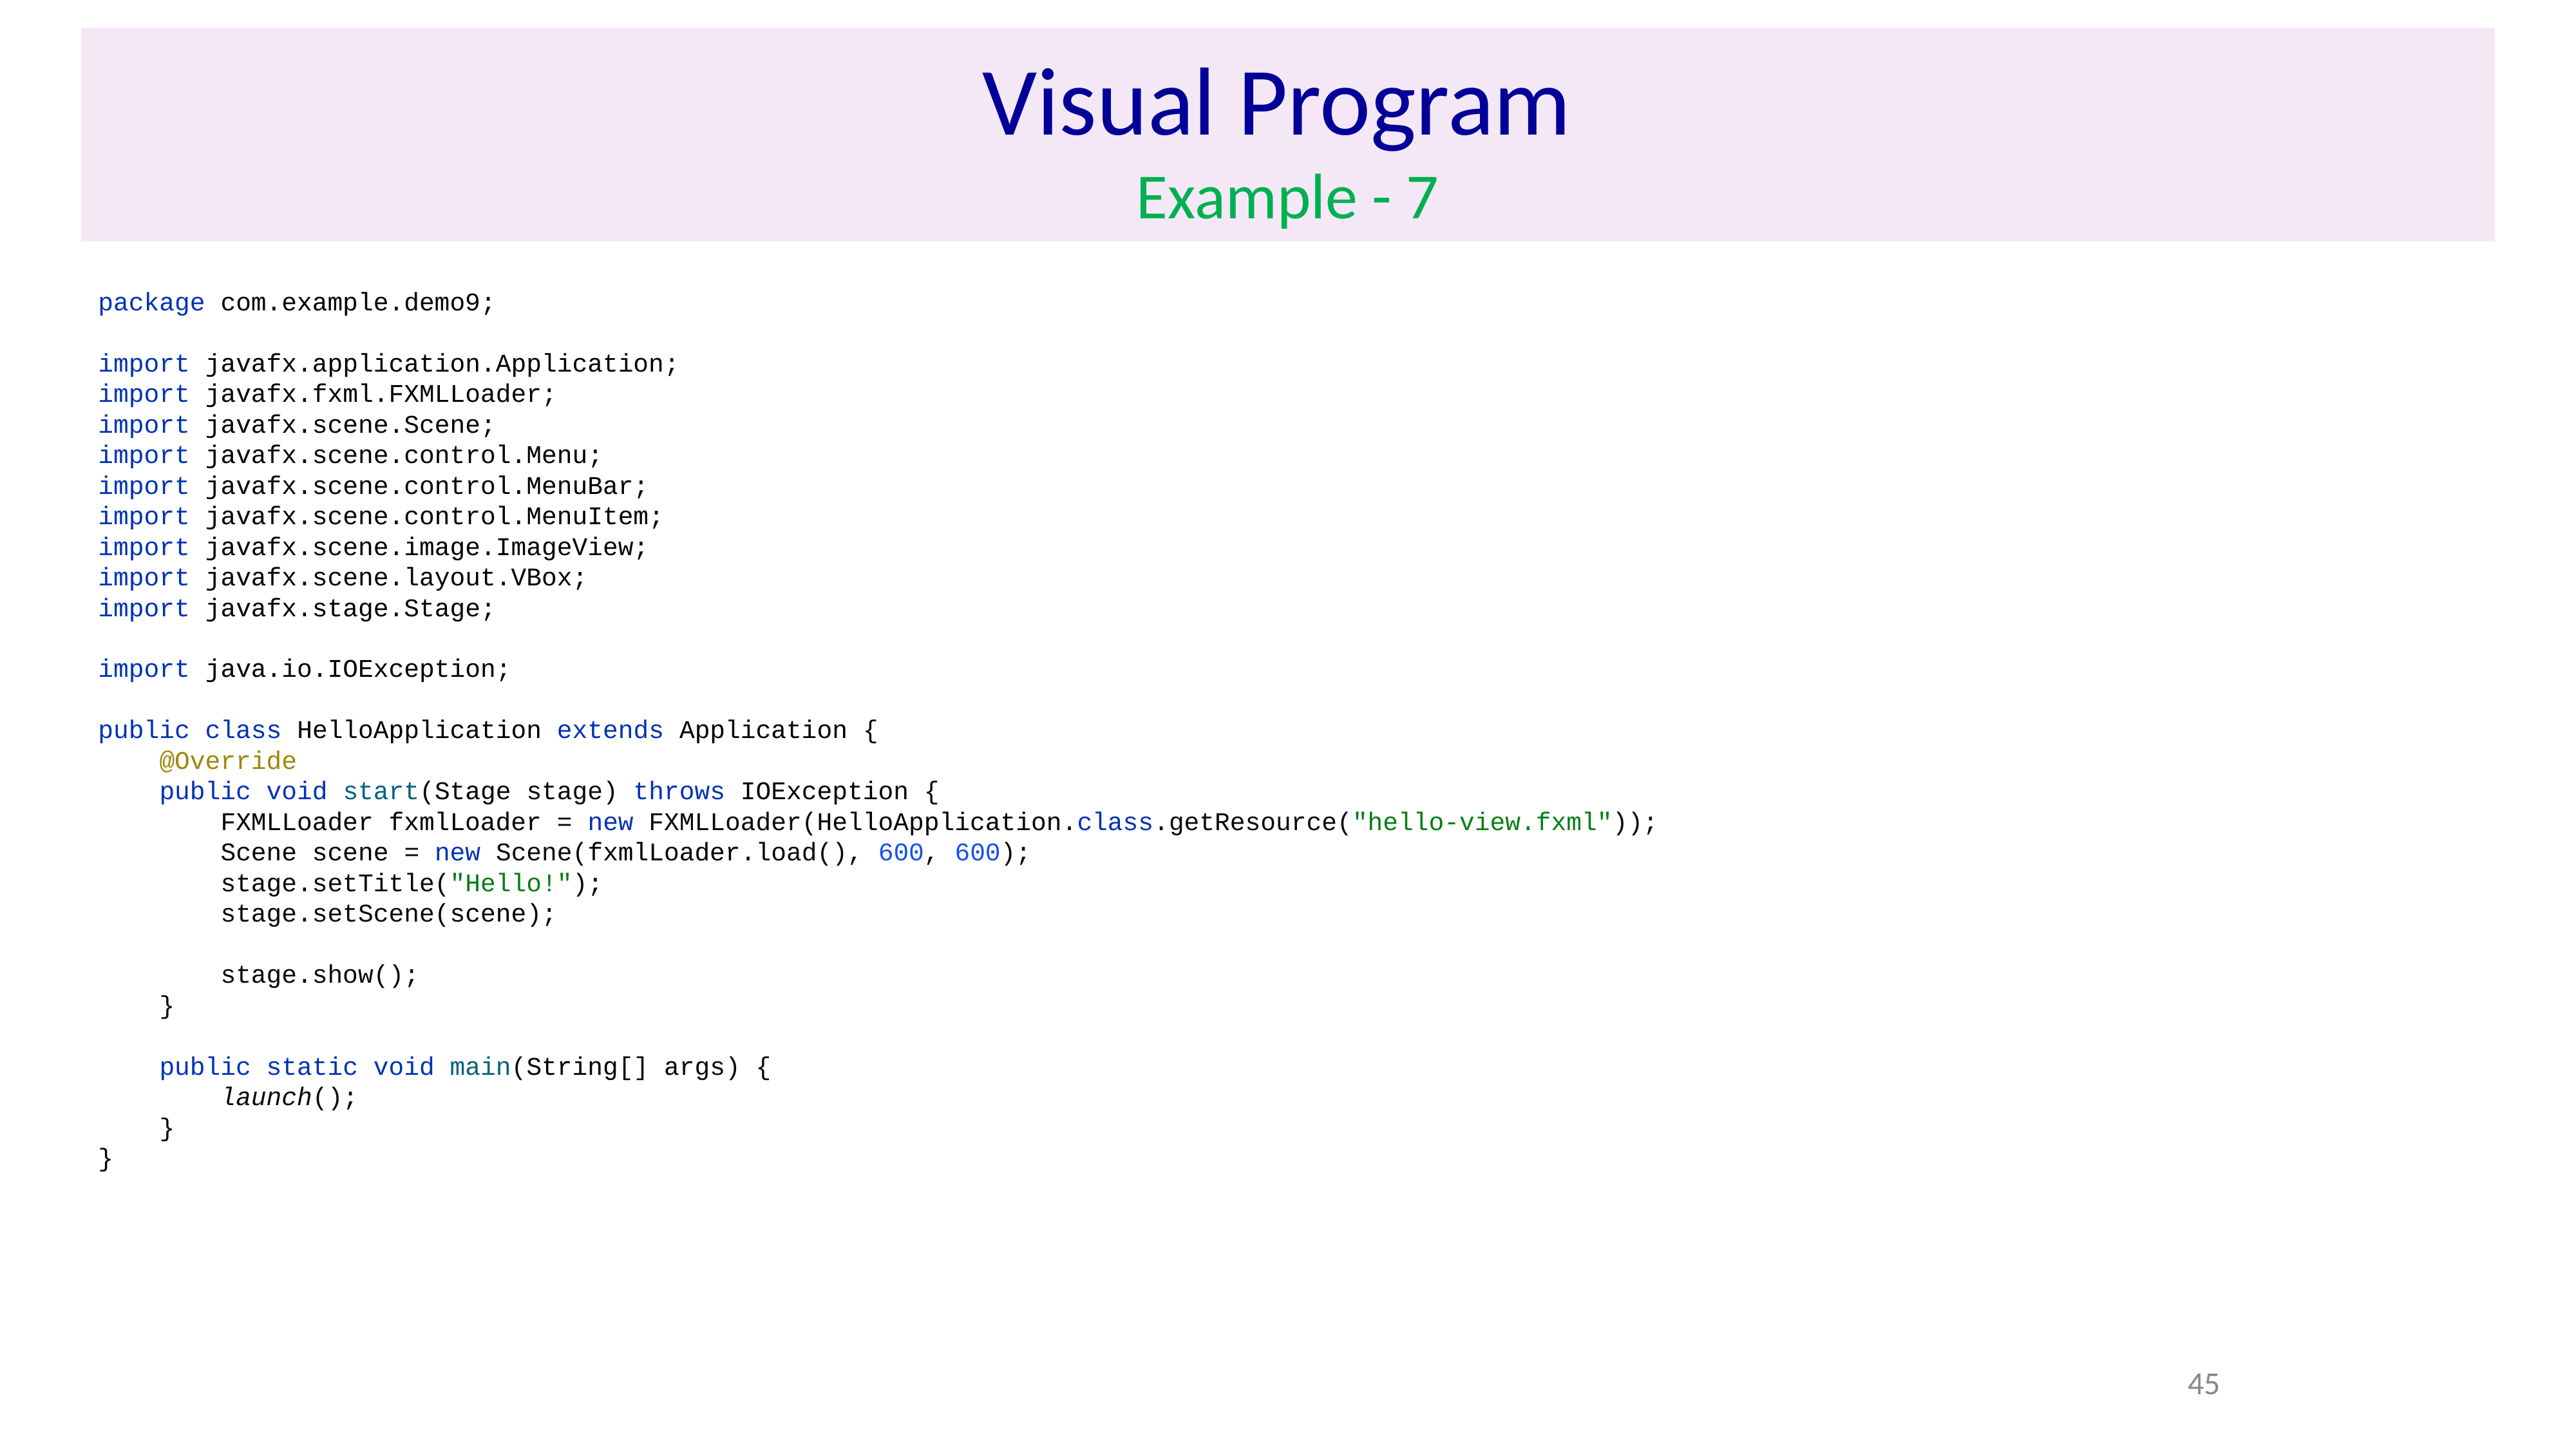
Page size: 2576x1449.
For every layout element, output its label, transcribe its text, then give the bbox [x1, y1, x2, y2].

slide_number 45 [2173, 1353, 2230, 1410]
list package com.example.demo9; import javafx.application.Application; import javafx.fxml.FXMLLoader; import javafx.scene.Scene; import javafx.scene.control.Menu; import javafx.scene.control.MenuBar; import javafx.scene.control.MenuItem; import javafx.scene.image.ImageView; import javafx.scene.layout.VBox; import javafx.stage.Stage; import java.io.IOException; public class HelloApplication extends Application { @Override public void start(Stage stage) throws IOException { FXMLLoader fxmlLoader = new FXMLLoader(HelloApplication.class.getResource("hello-view.fxml")); Scene scene = new Scene(fxmlLoader.load(), 600, 600); stage.setTitle("Hello!"); stage.setScene(scene); stage.show(); } public static void main(String[] args) { launch(); } } [88, 275, 2488, 1313]
title Visual Program Example - 7 [80, 28, 2496, 242]
